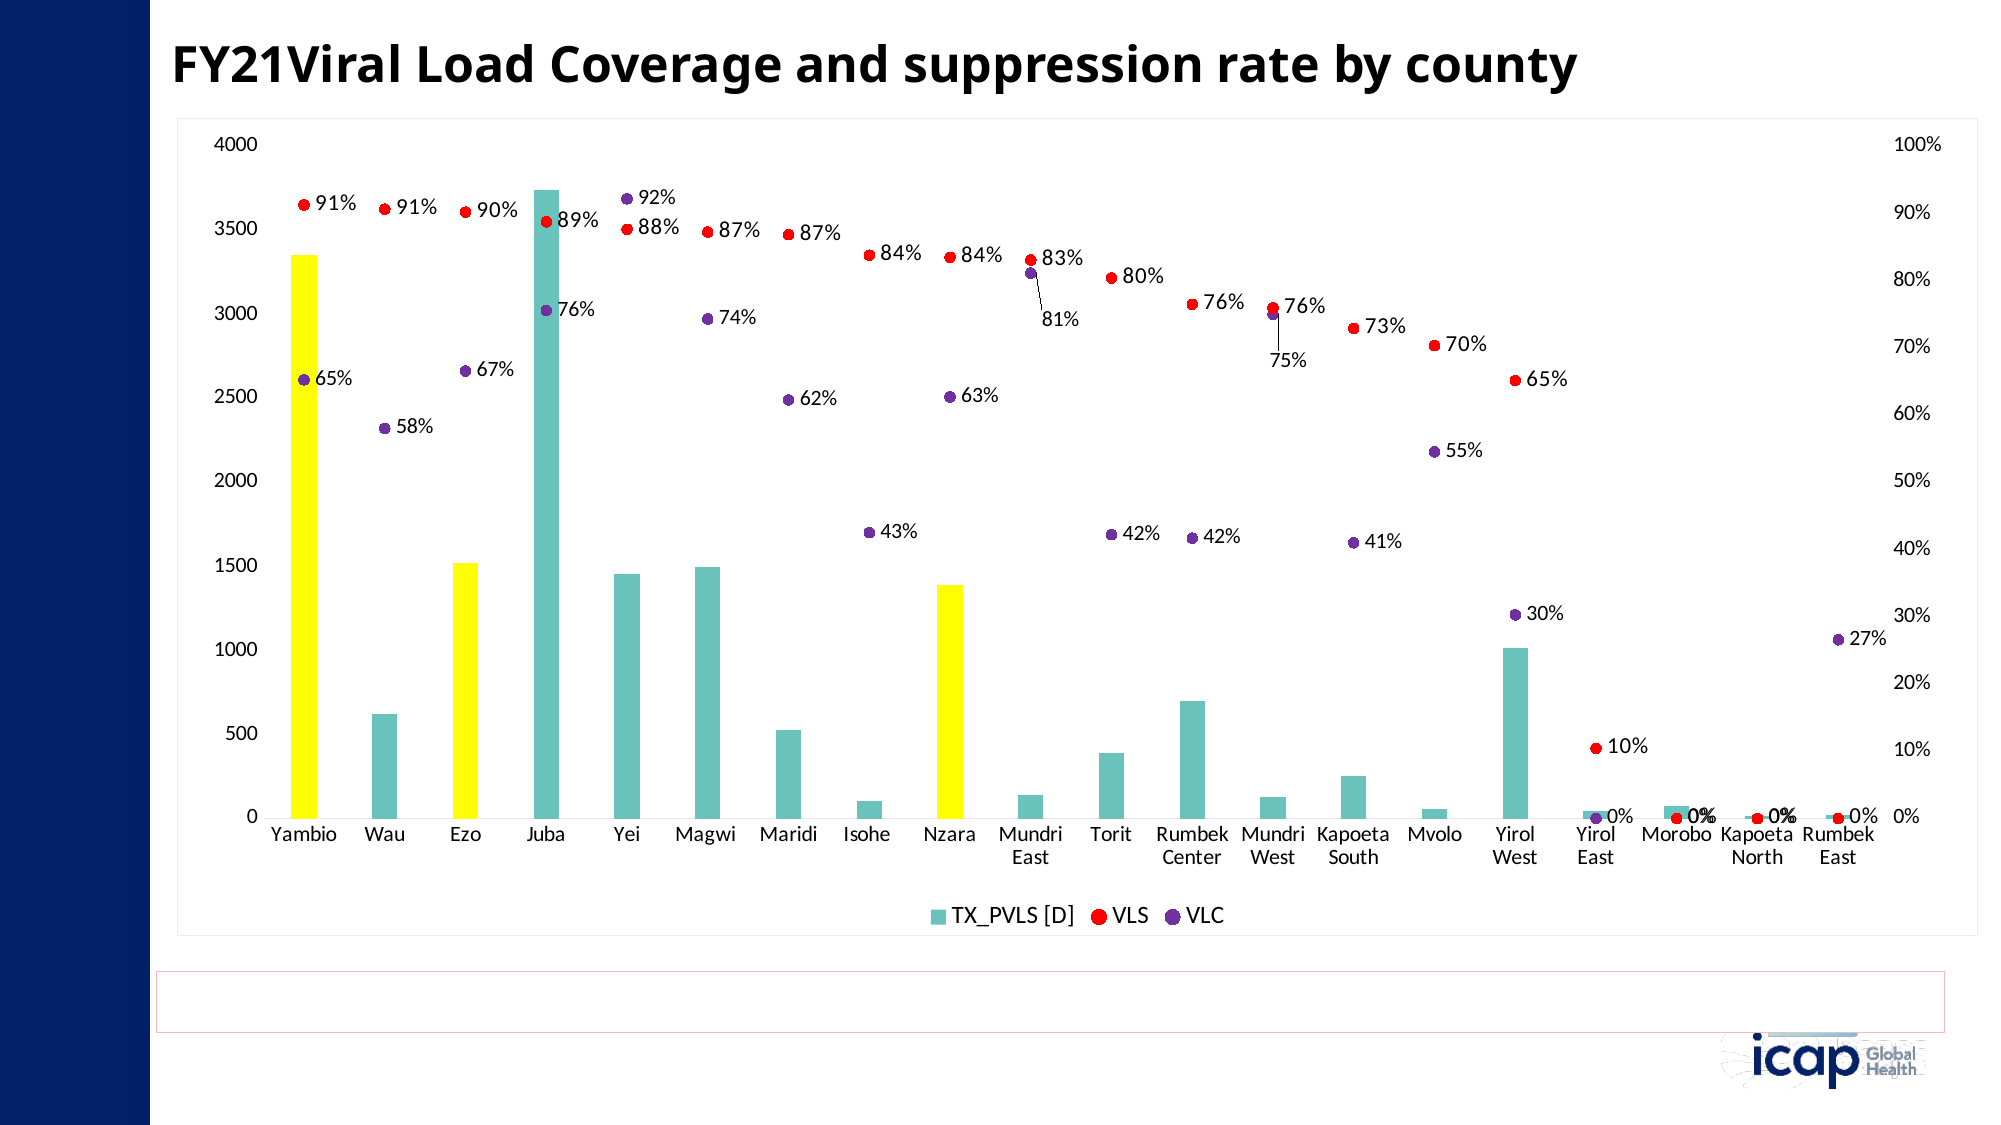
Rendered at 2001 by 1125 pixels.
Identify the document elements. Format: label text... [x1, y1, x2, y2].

title FY21Viral Load Coverage and suppression rate by county [156, 24, 1894, 119]
text_box [156, 971, 1945, 1033]
picture [1753, 1033, 1916, 1089]
picture [0, 0, 150, 1125]
chart [177, 118, 1979, 936]
